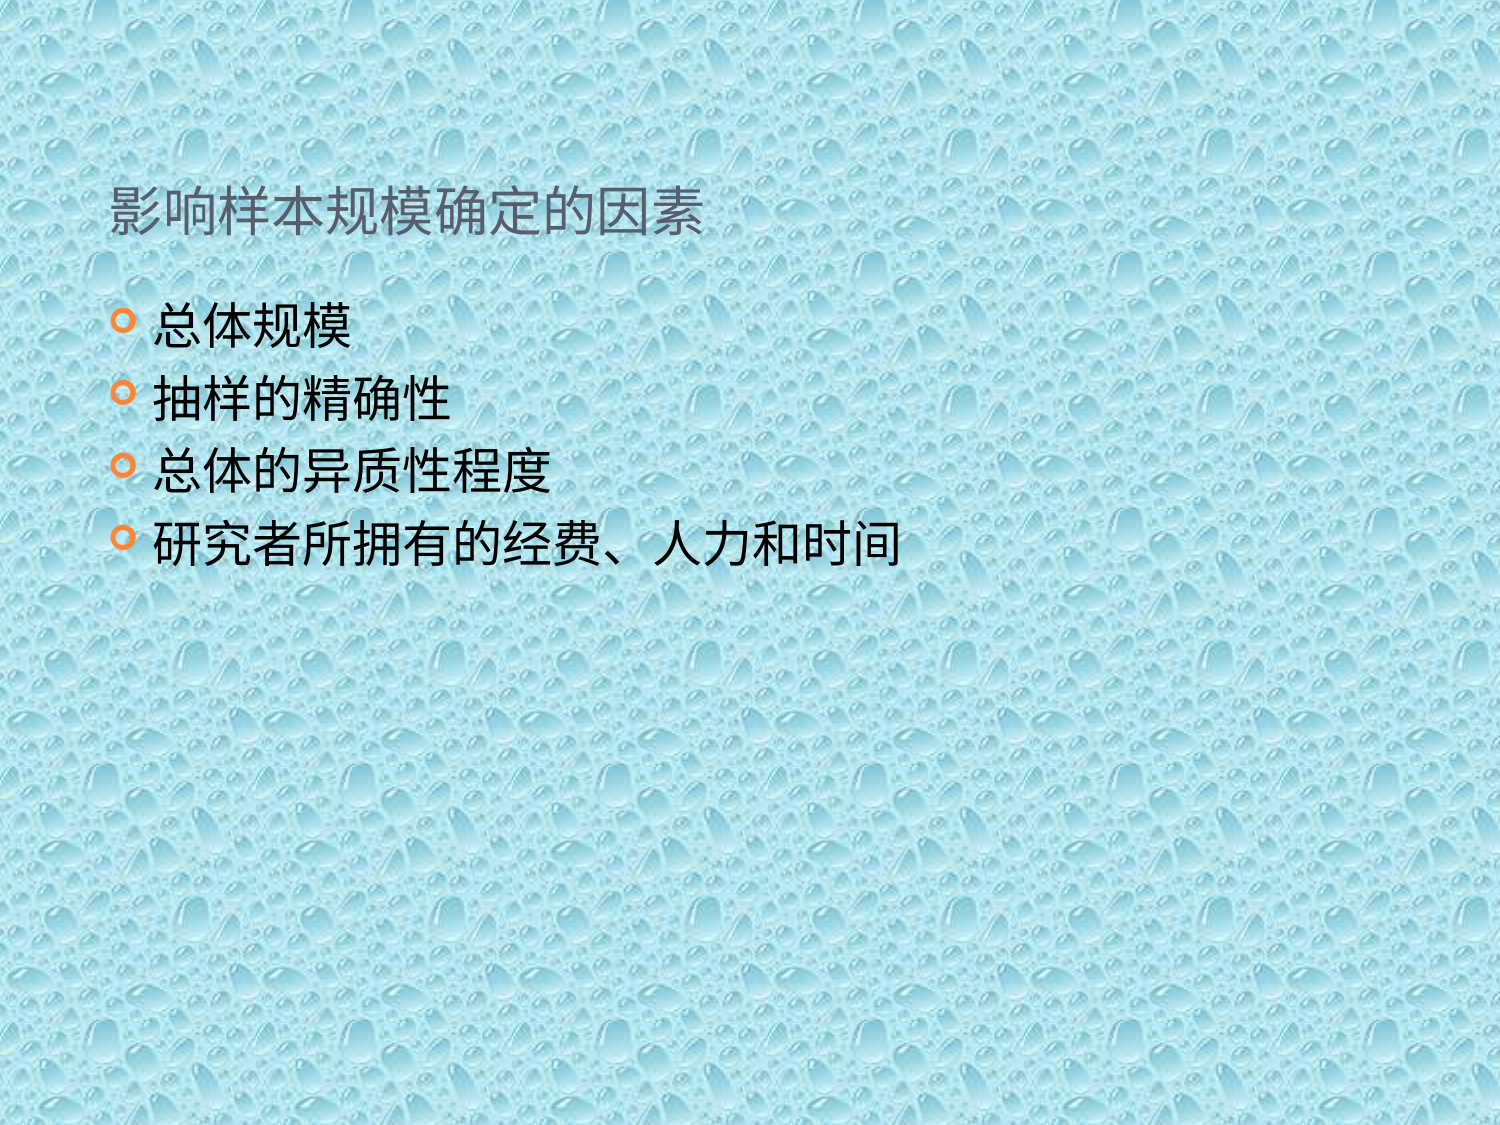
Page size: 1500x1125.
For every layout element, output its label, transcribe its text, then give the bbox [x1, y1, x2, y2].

list 总体规模 抽样的精确性 总体的异质性程度 研究者所拥有的经费、人力和时间 [92, 287, 1406, 587]
title 影响样本规模确定的因素 [93, 160, 1407, 250]
picture [0, 0, 1500, 1125]
